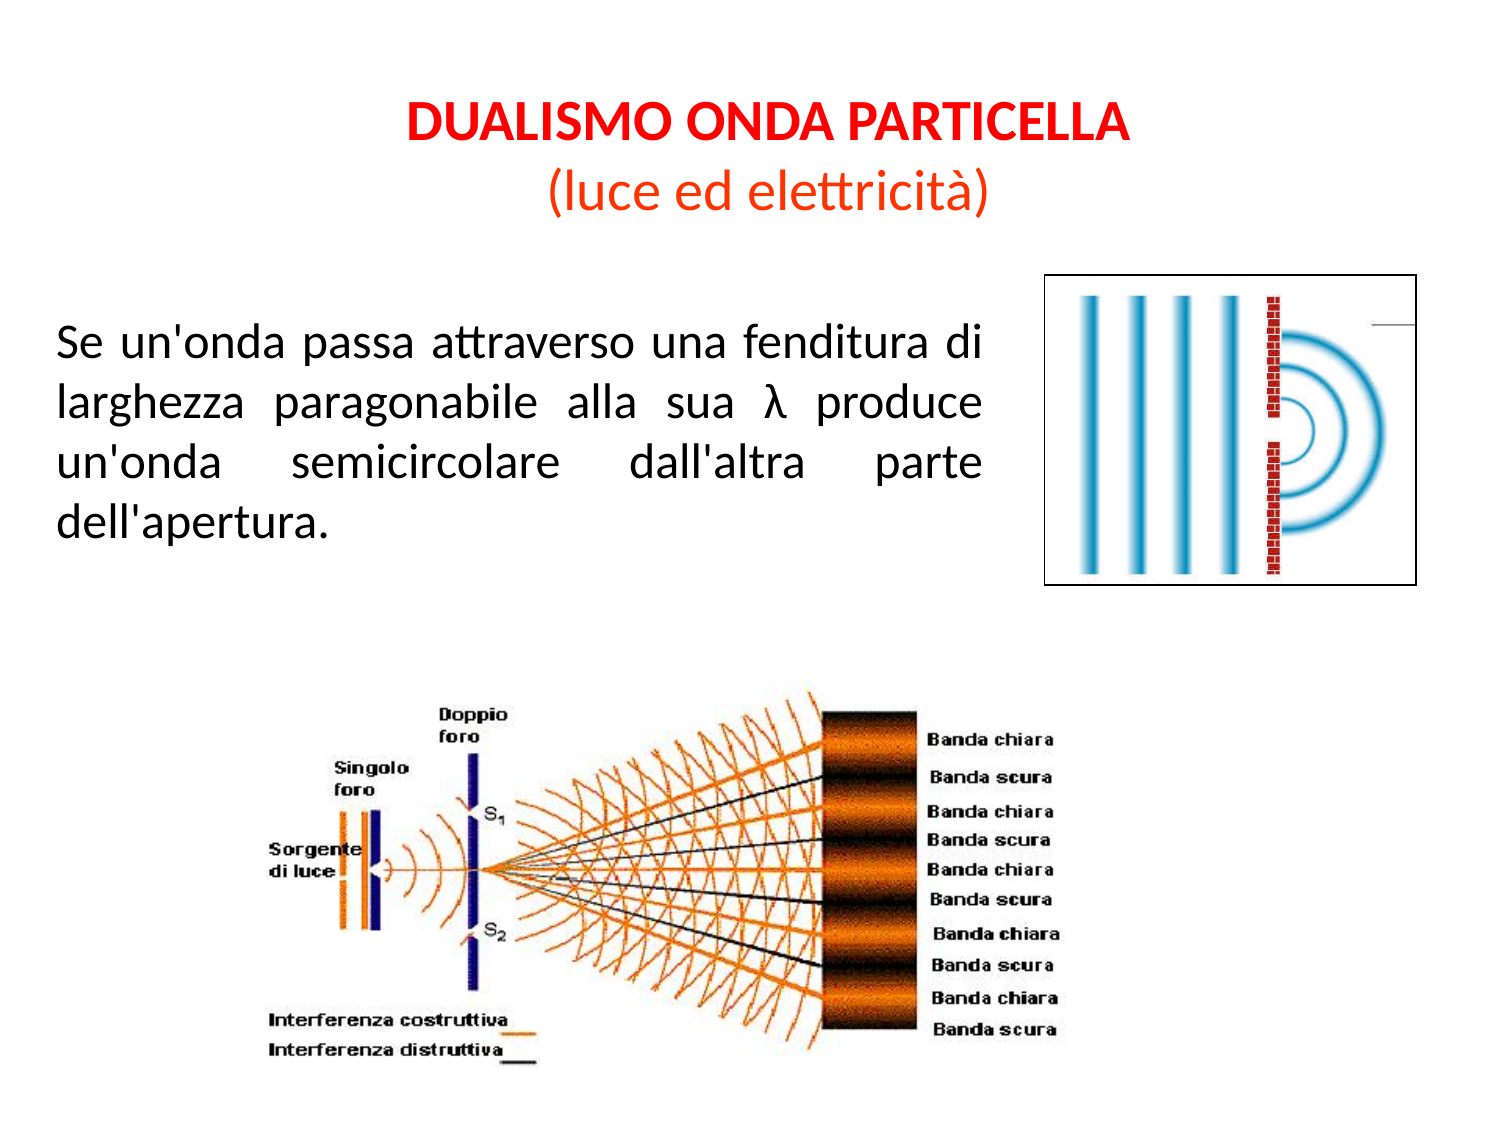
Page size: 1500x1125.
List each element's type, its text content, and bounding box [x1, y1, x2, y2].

picture [265, 680, 1073, 1078]
text_box Se un'onda passa attraverso una fenditura di larghezza paragonabile alla sua λ produce un'onda semicircolare dall'altra parte dell'apertura. [41, 301, 999, 556]
picture [1045, 275, 1416, 585]
text_box DUALISMO ONDA PARTICELLA (luce ed elettricità) [174, 74, 1363, 230]
